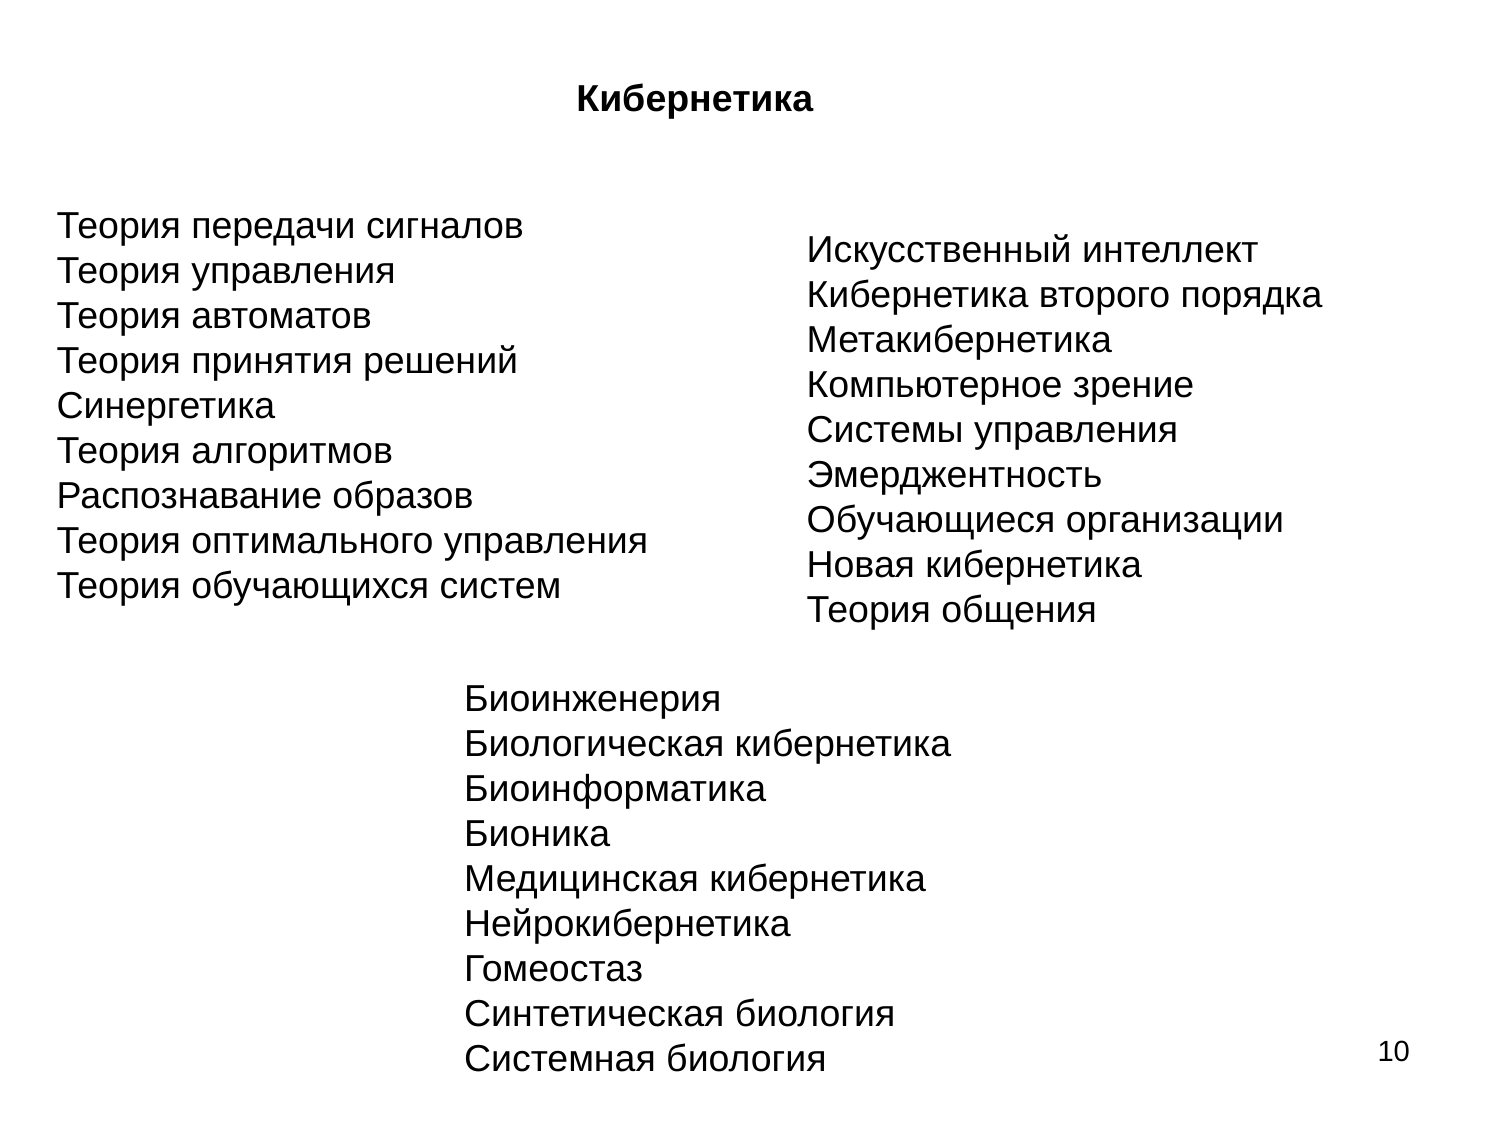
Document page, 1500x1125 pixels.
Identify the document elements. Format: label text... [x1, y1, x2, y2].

text_box Кибернетика [561, 66, 829, 127]
slide_number 10 [1074, 1024, 1426, 1103]
text_box Искусственный интеллект Кибернетика второго порядка Метакибернетика Компьютерное зрение Системы управления Эмерджентность Обучающиеся организации Новая кибернетика Теория общения [749, 172, 1500, 638]
text_box Теория передачи сигналов Теория управления Теория автоматов Теория принятия решений Синергетика Теория алгоритмов Распознавание образов Теория оптимального управления Теория обучающихся систем [0, 148, 750, 614]
text_box Биоинженерия Биологическая кибернетика Биоинформатика Бионика Медицинская кибернетика Нейрокибернетика Гомеостаз Синтетическая биология Системная биология [407, 621, 1158, 1087]
